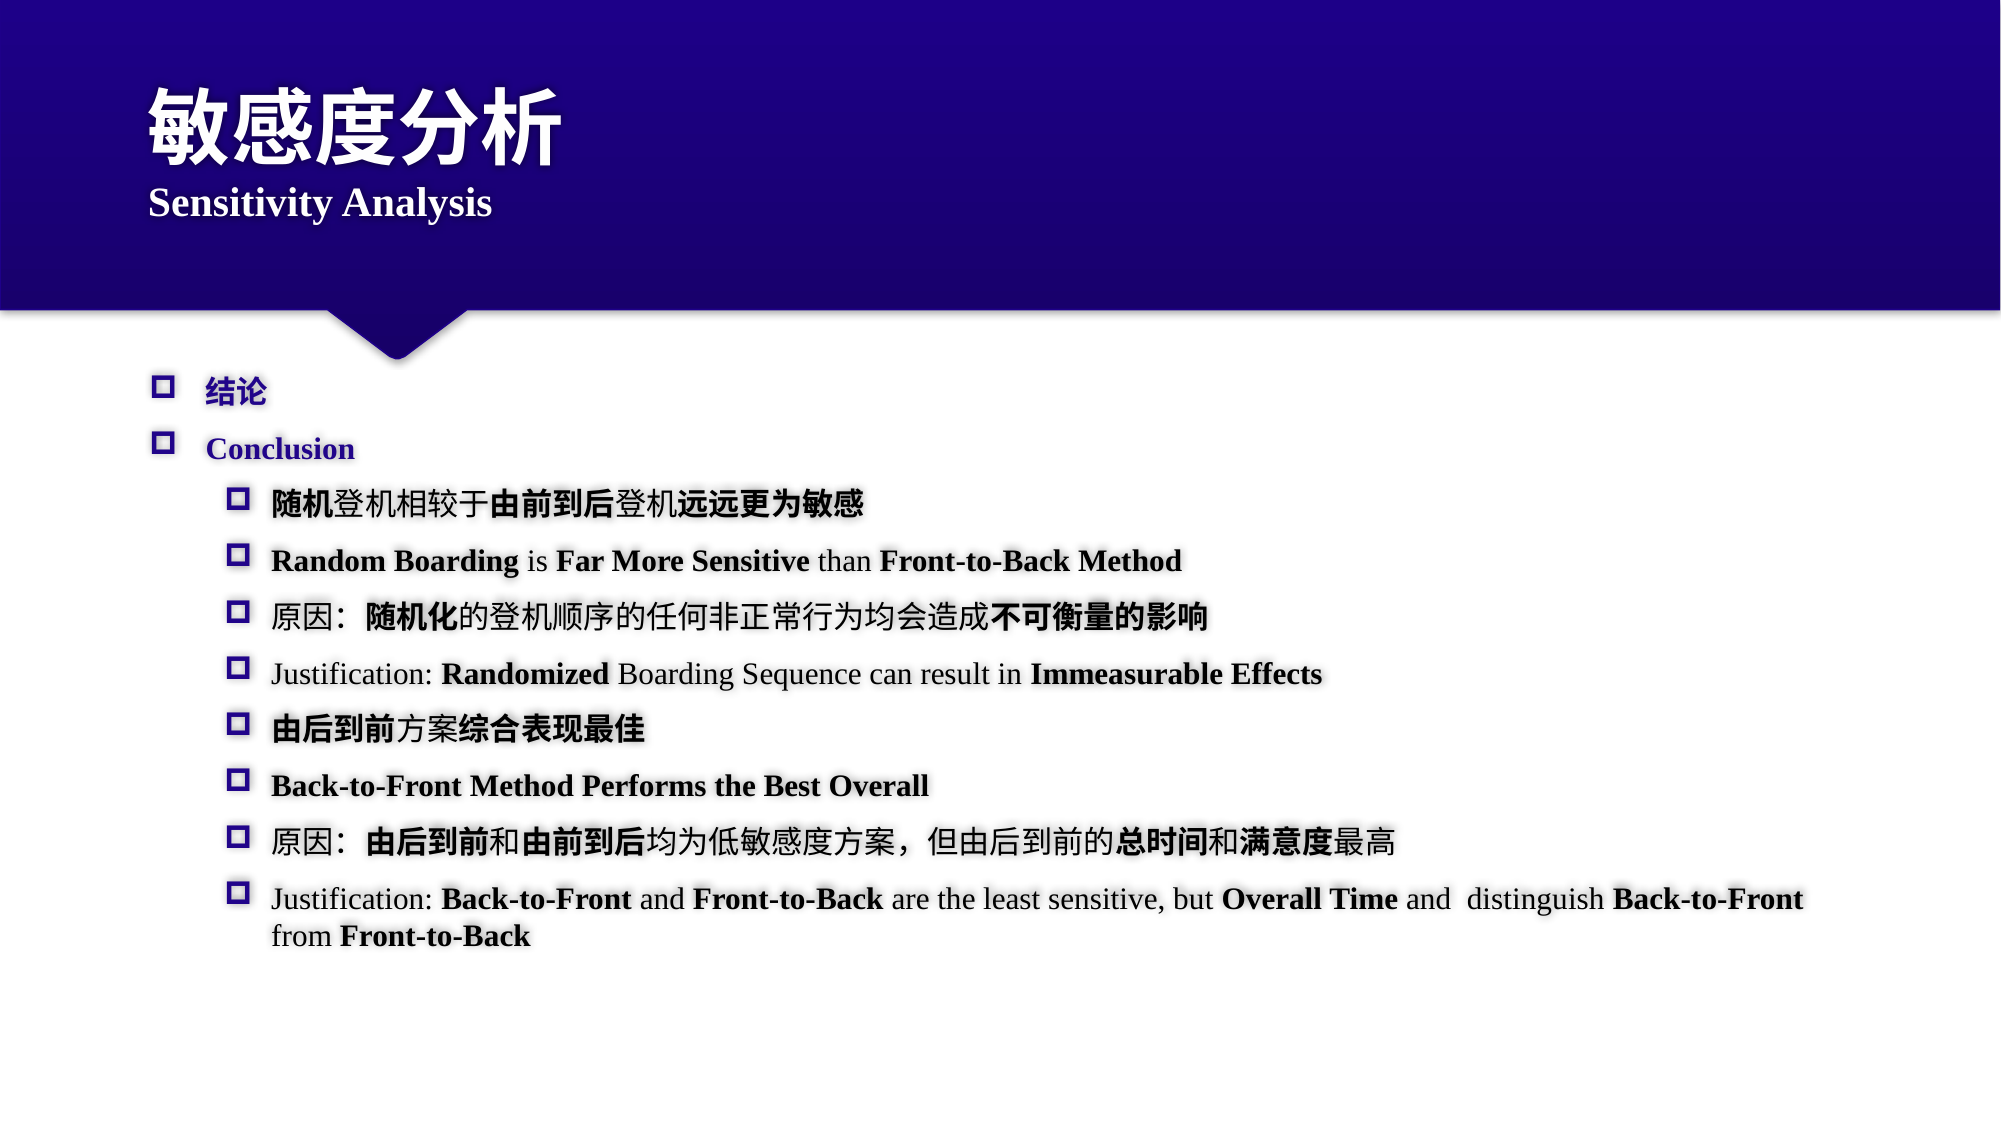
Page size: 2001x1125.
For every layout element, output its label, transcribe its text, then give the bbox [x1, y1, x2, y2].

title 敏感度分析 Sensitivity Analysis [132, 73, 1868, 233]
